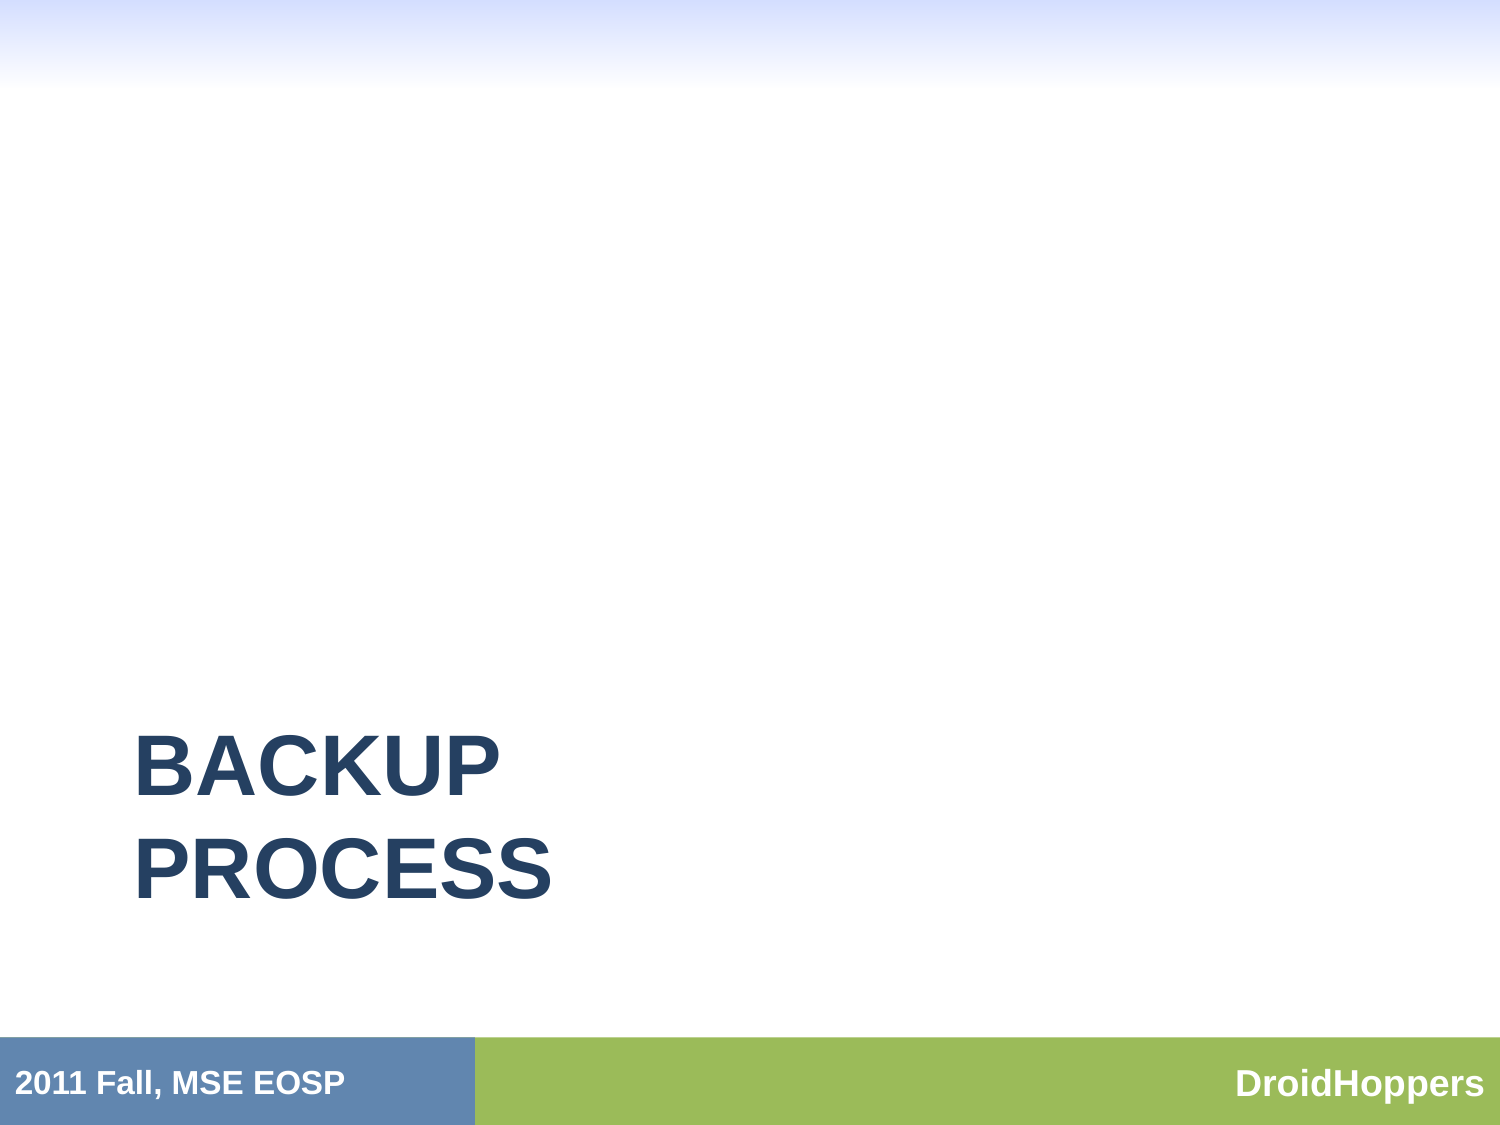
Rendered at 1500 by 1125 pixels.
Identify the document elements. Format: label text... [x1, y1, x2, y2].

title Backup process [118, 701, 1450, 925]
